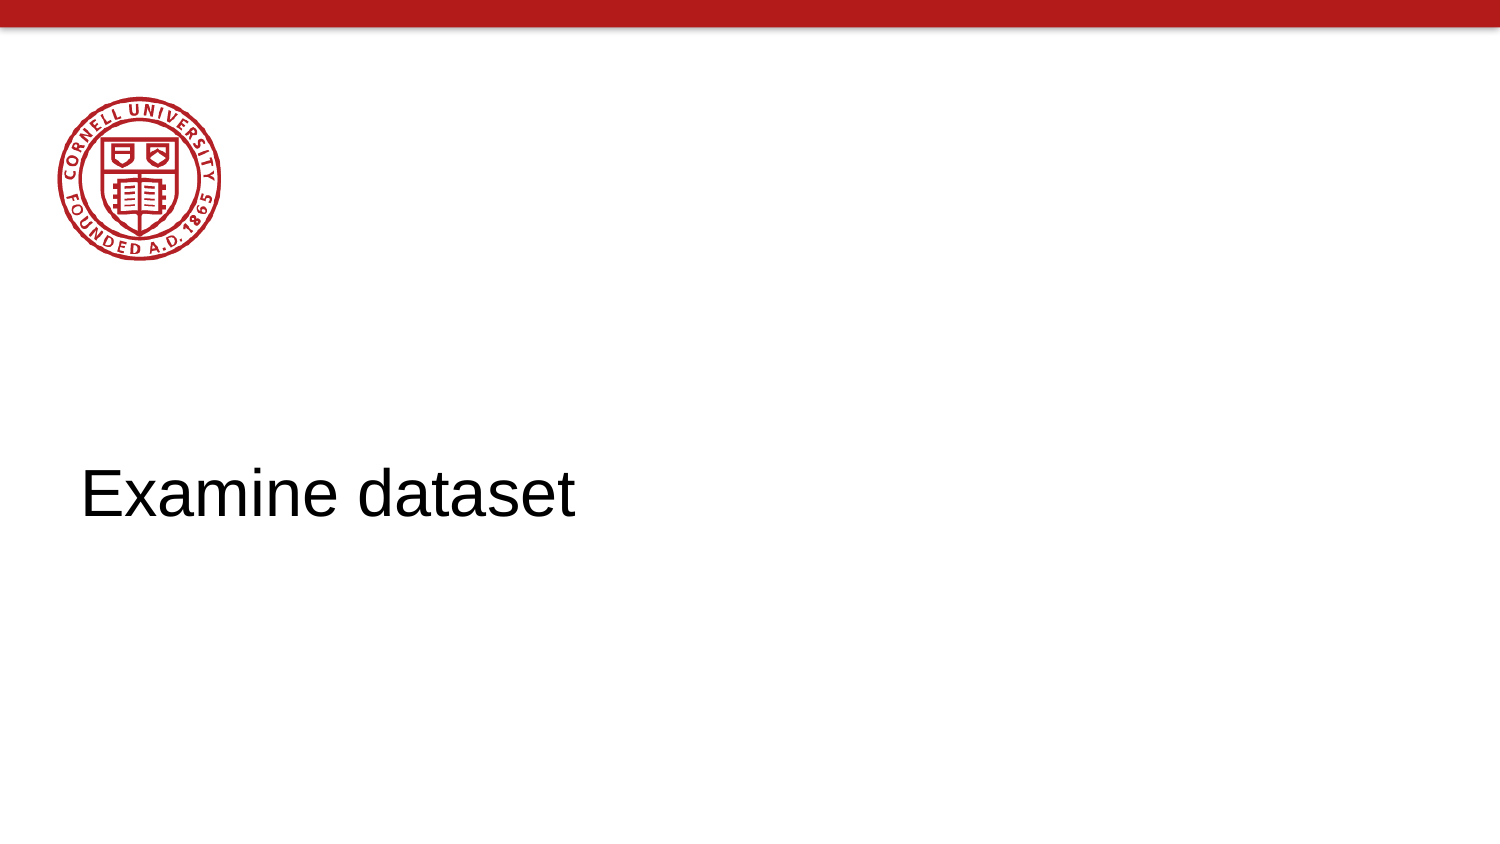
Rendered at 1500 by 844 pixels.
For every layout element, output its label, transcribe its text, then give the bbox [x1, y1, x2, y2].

title Examine dataset [49, 420, 834, 557]
picture [57, 96, 221, 261]
